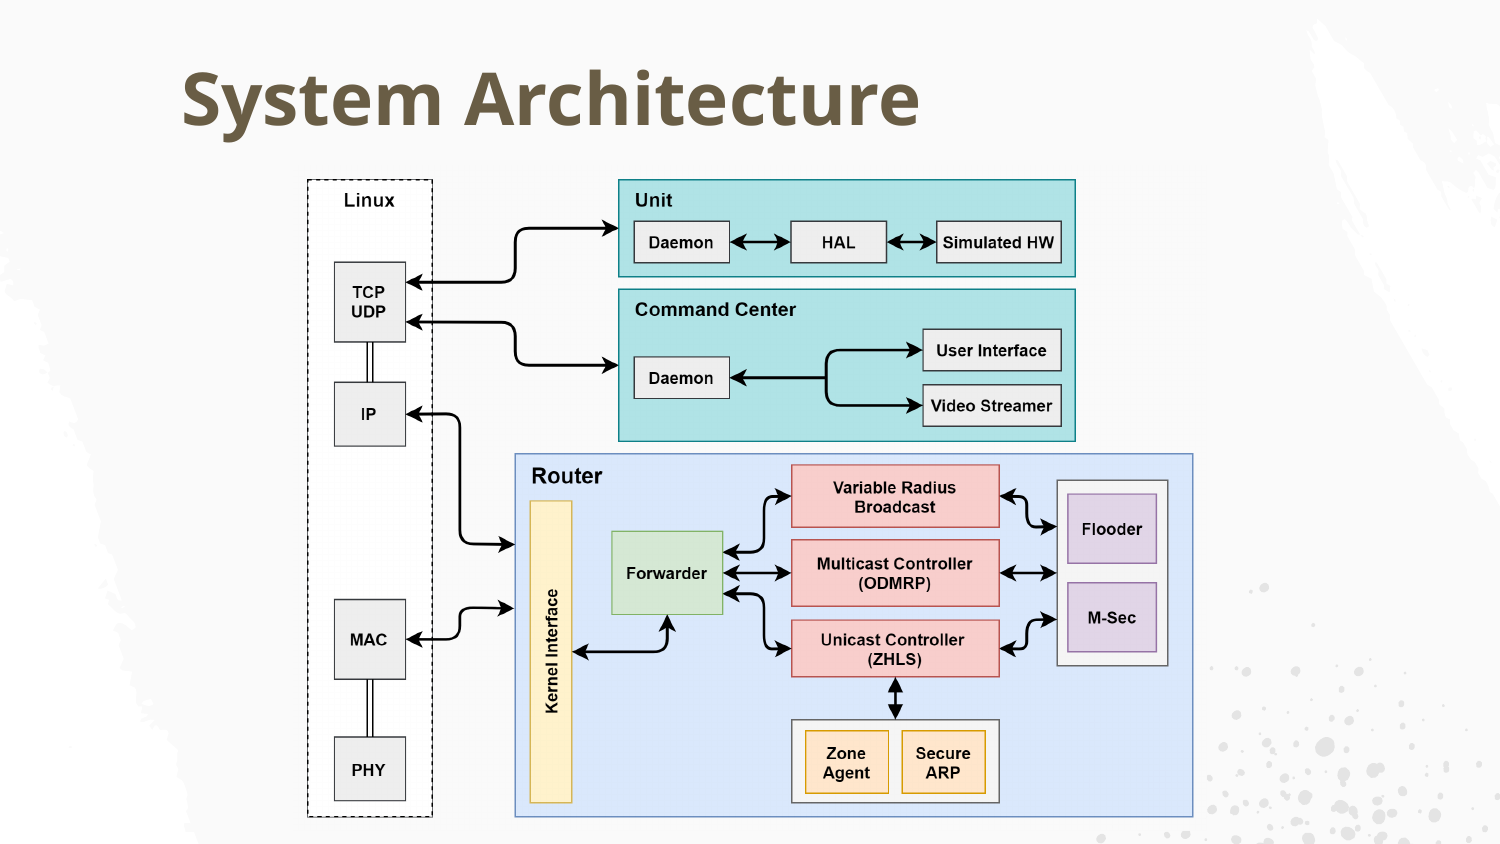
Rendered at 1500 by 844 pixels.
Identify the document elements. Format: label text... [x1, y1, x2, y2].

picture [293, 165, 1207, 831]
title System Architecture [166, 37, 1327, 130]
